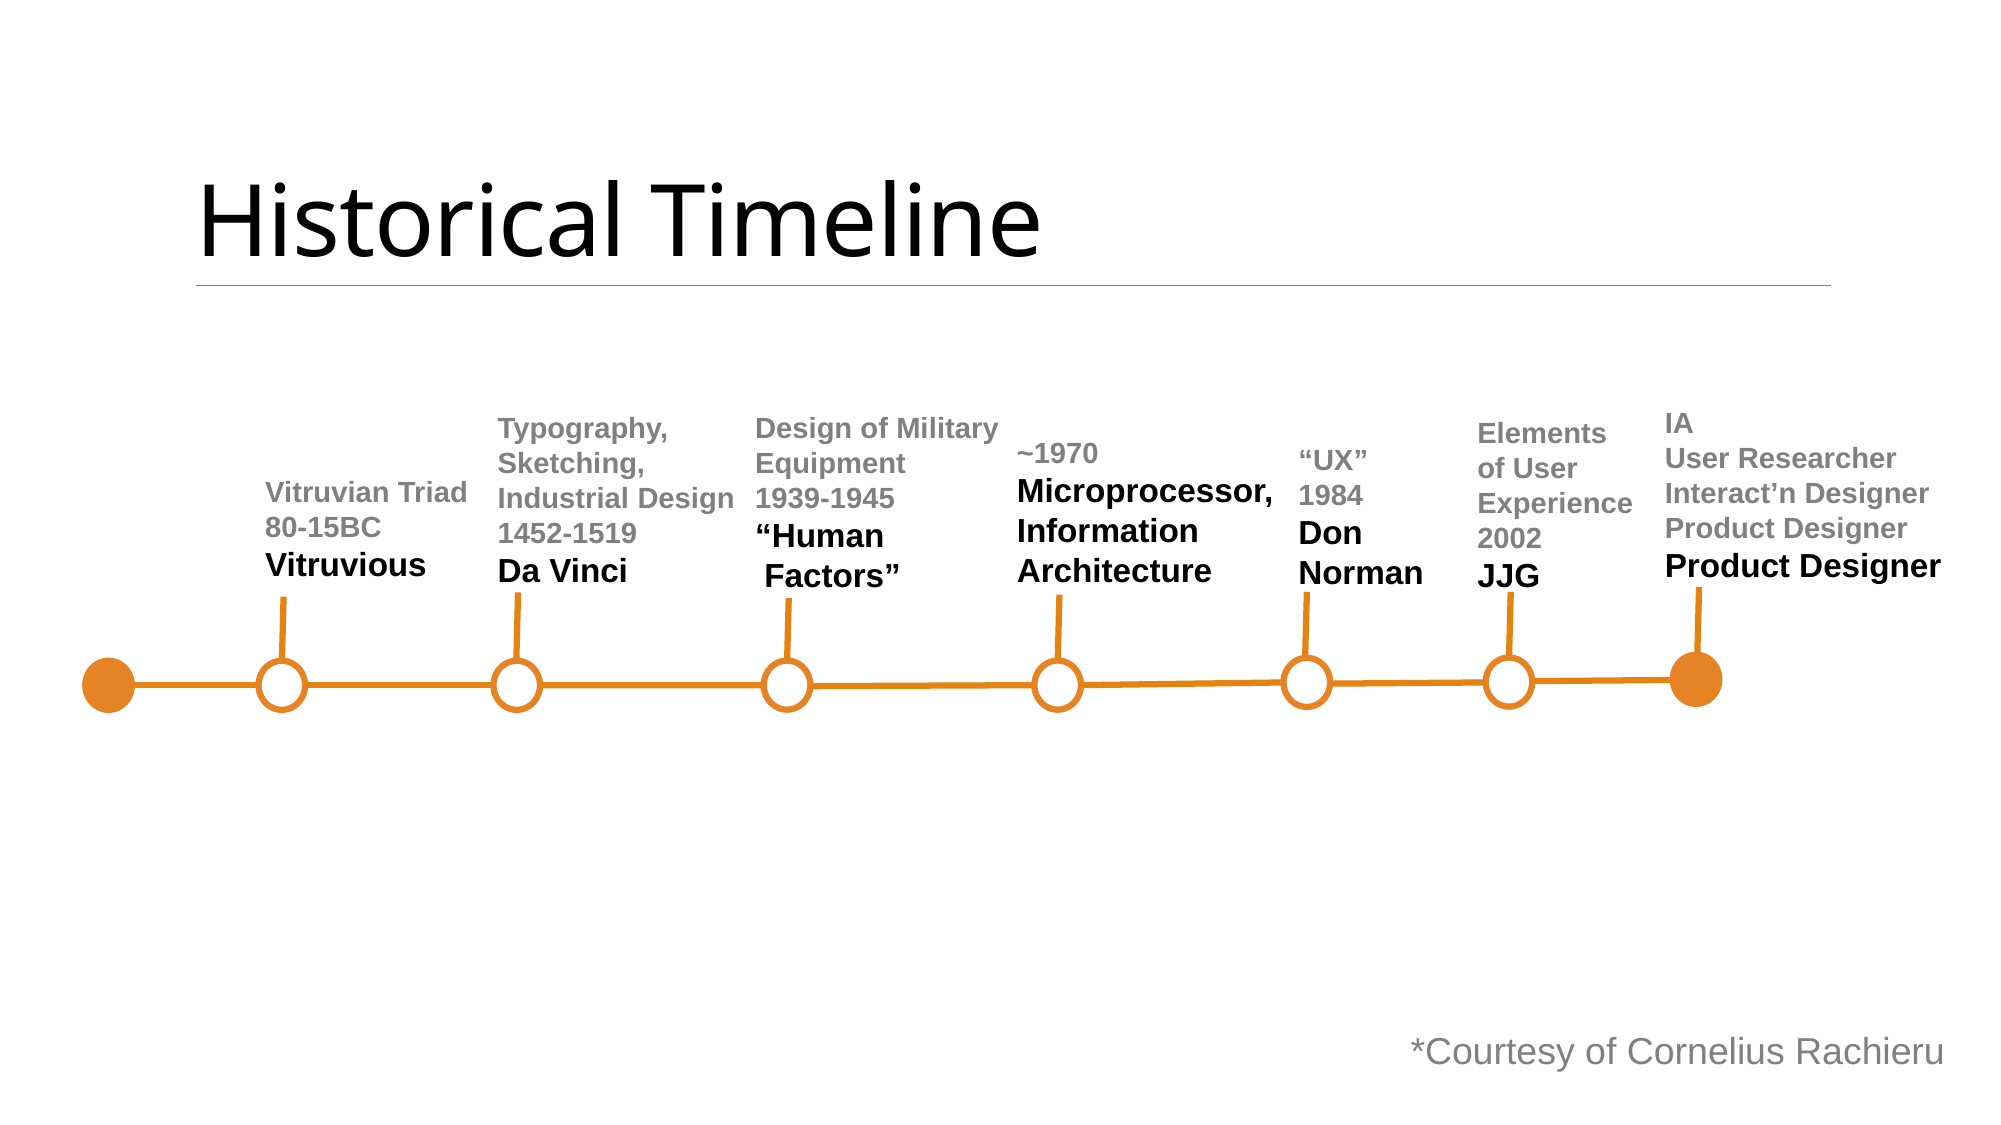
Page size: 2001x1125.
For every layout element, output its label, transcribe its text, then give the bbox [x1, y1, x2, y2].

text_box Typography, Sketching, Industrial Design 1452-1519 Da Vinci [482, 402, 740, 597]
text_box ~1970 Microprocessor, Information Architecture [1002, 426, 1347, 597]
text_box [1304, 591, 1308, 658]
text_box *Courtesy of Cornelius Rachieru [1395, 1019, 1964, 1080]
text_box [257, 659, 307, 712]
text_box Design of Military Equipment 1939-1945 “Human Factors” [740, 402, 1061, 602]
text_box [1282, 657, 1332, 709]
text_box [515, 591, 519, 659]
text_box [492, 659, 542, 712]
text_box [1671, 653, 1721, 706]
text_box Vitruvian Triad 80-15BC Vitruvious [250, 465, 482, 591]
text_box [1696, 586, 1700, 654]
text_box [786, 597, 790, 665]
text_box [1508, 591, 1512, 658]
text_box [762, 659, 812, 711]
text_box [83, 659, 133, 712]
text_box Elements of User Experience 2002 JJG [1462, 407, 1649, 602]
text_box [281, 596, 285, 663]
title Historical Timeline [179, 128, 1830, 285]
text_box IA User Researcher Interact’n Designer Product Designer Product Designer [1650, 397, 1961, 592]
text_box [1080, 681, 1285, 686]
text_box [1484, 656, 1534, 708]
text_box [1033, 659, 1082, 711]
text_box “UX” 1984 Don Norman [1283, 433, 1462, 599]
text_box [1330, 681, 1487, 685]
